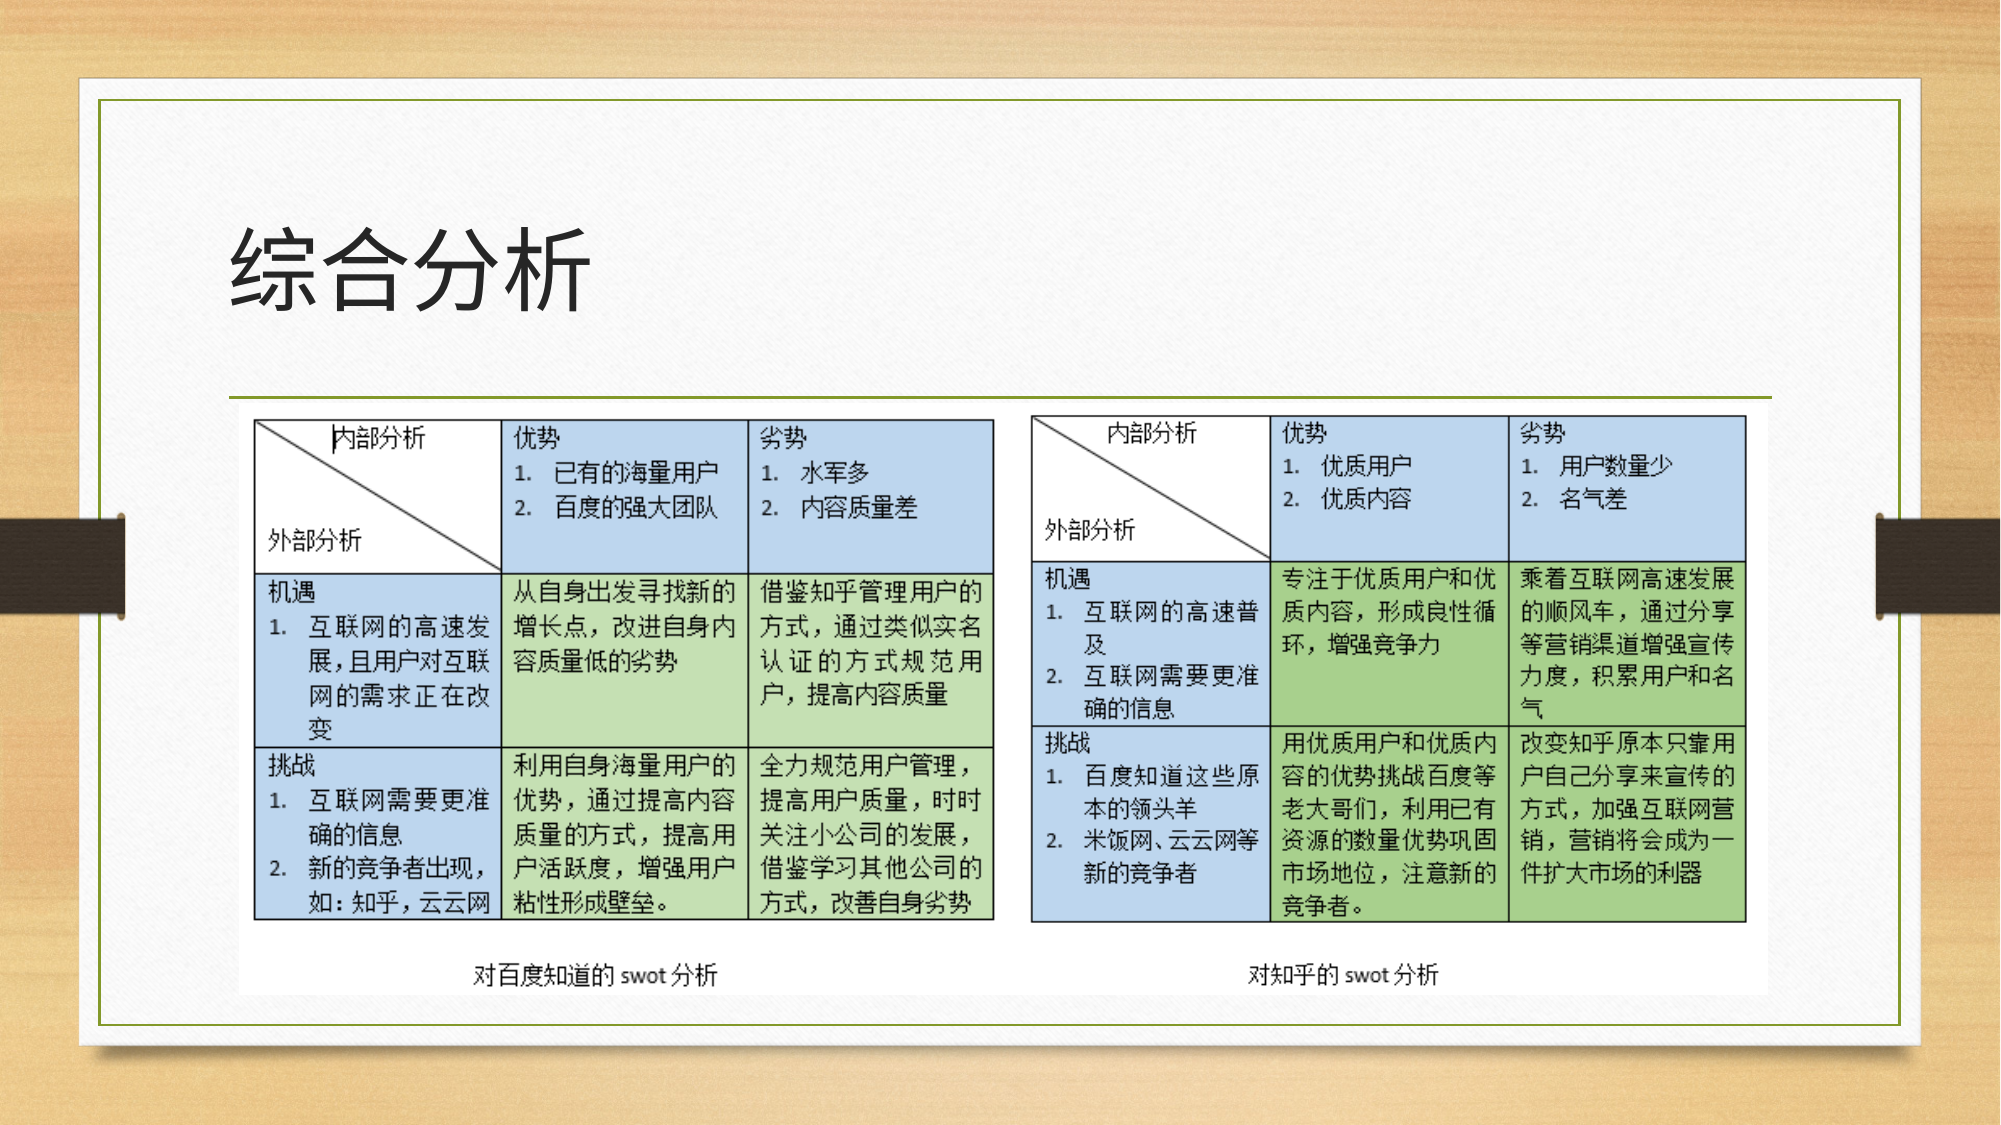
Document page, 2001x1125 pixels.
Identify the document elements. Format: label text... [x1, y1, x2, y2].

title 综合分析 [212, 161, 1788, 375]
picture [0, 0, 2001, 1125]
